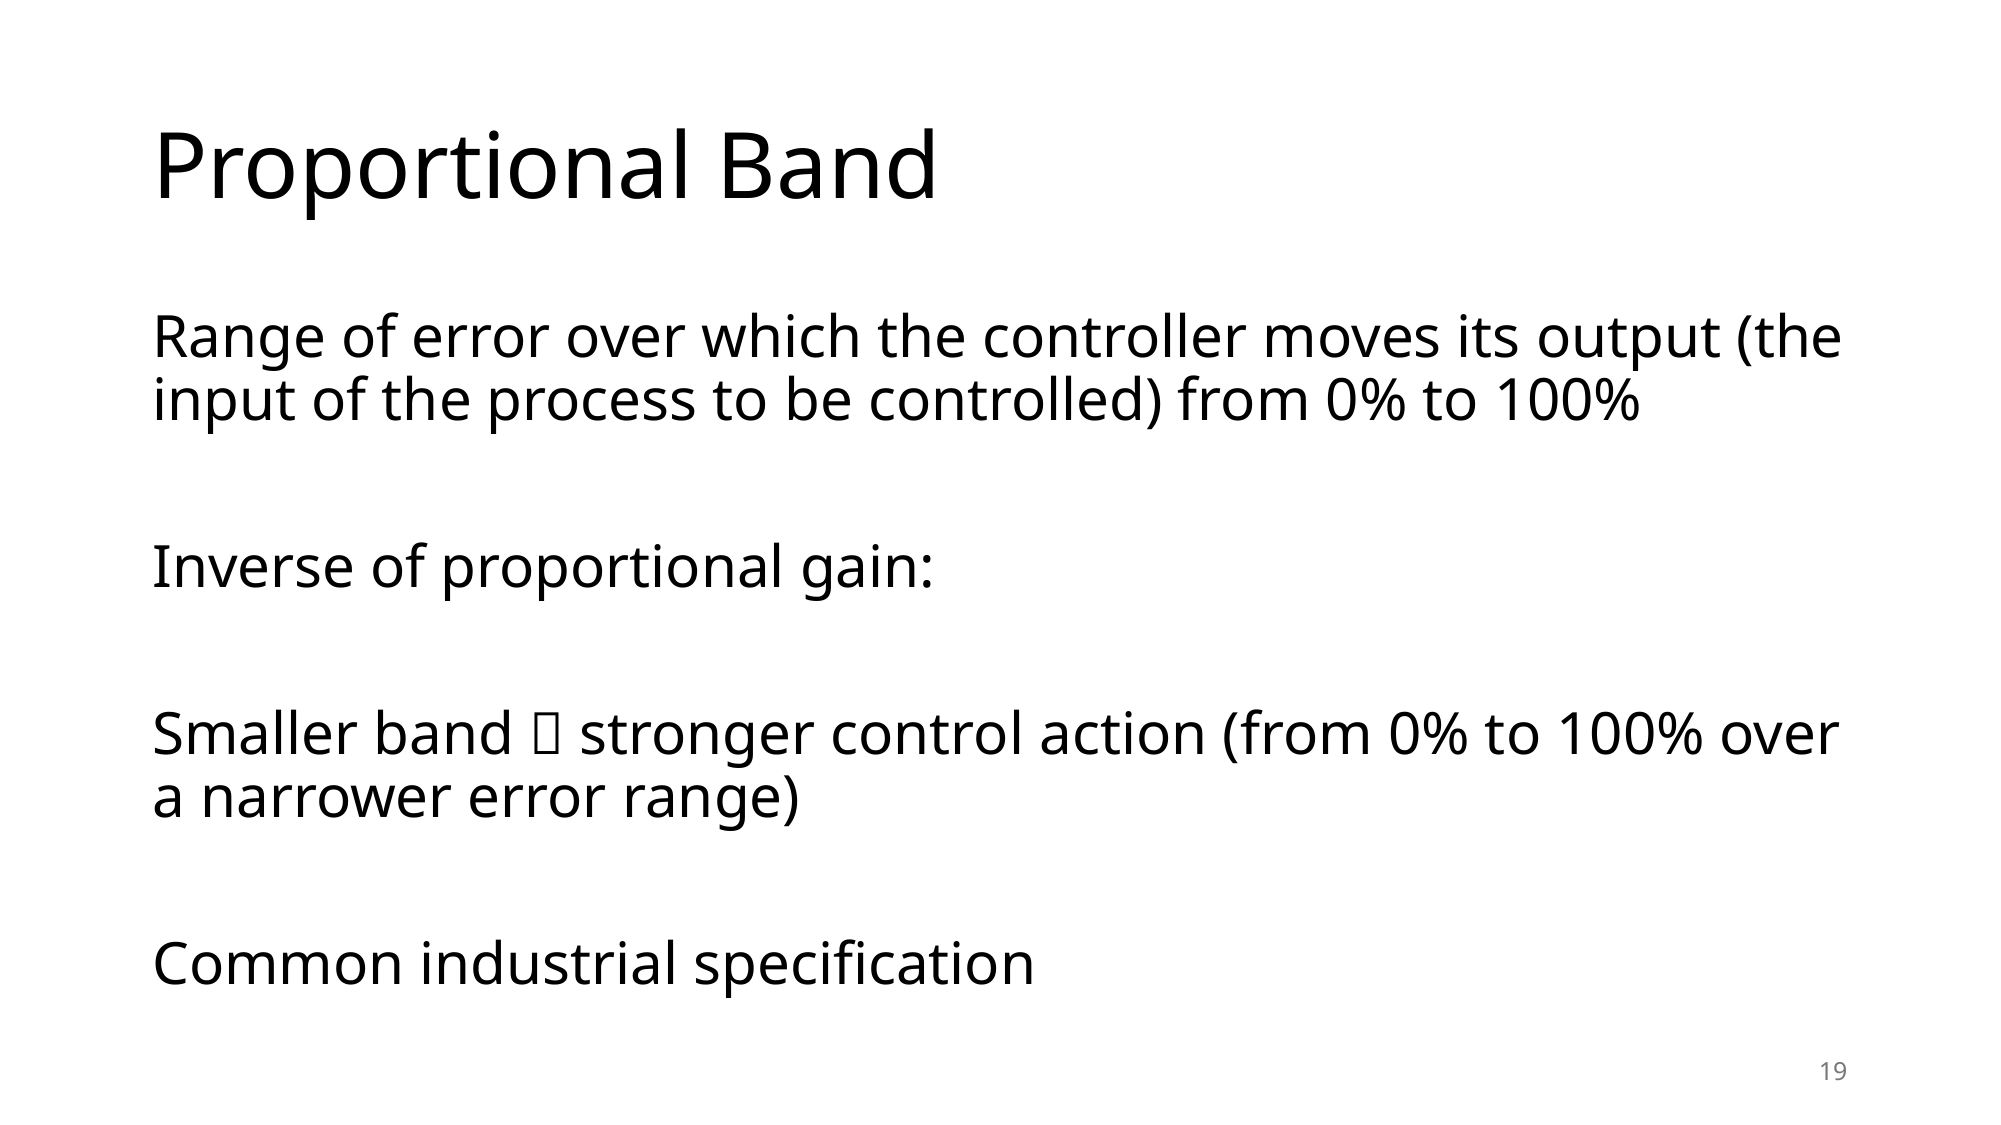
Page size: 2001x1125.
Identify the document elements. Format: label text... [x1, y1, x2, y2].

slide_number 19 [1412, 1042, 1863, 1103]
title Proportional Band [137, 59, 1863, 278]
